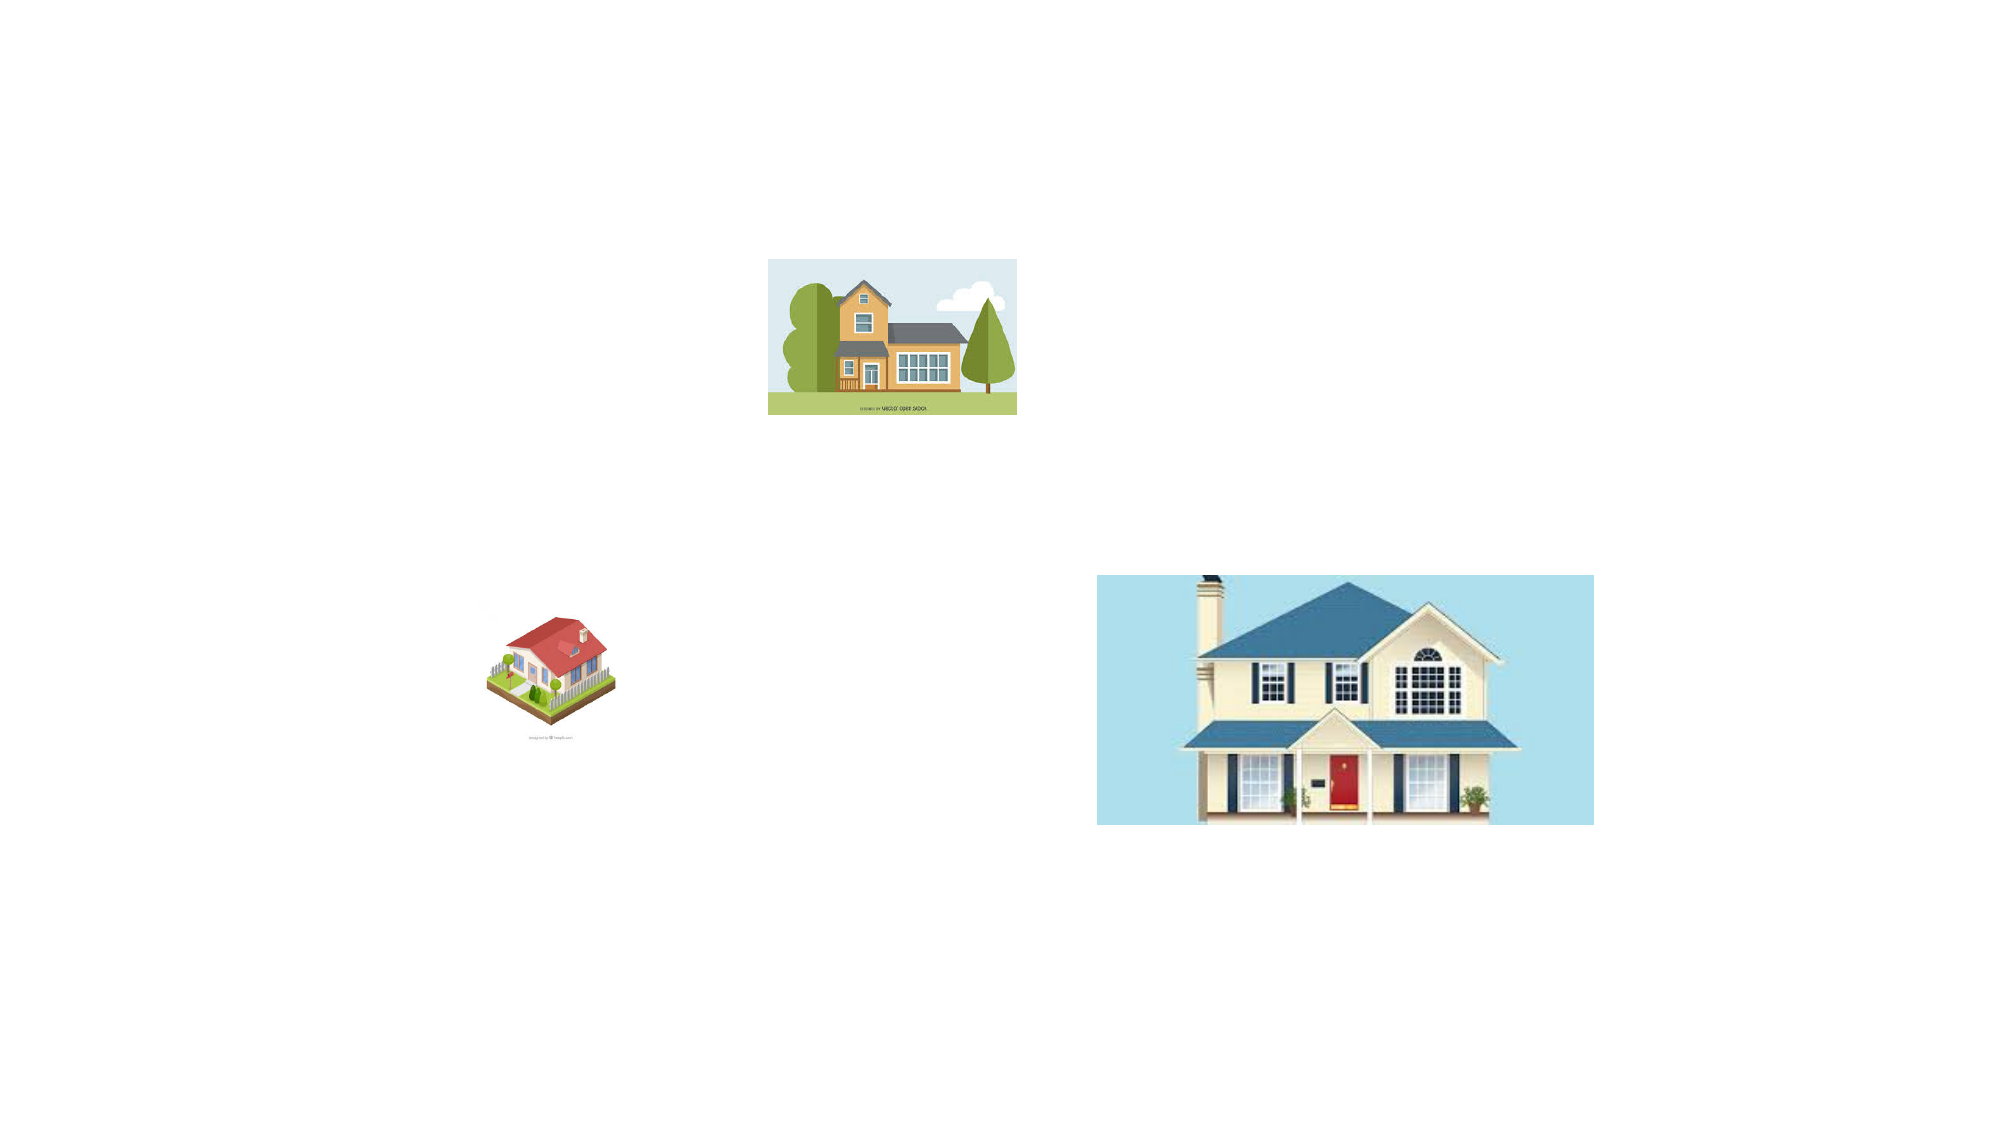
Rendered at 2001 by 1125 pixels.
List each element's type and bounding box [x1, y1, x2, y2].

picture [1096, 575, 1594, 825]
picture [768, 259, 1017, 415]
picture [478, 599, 623, 743]
